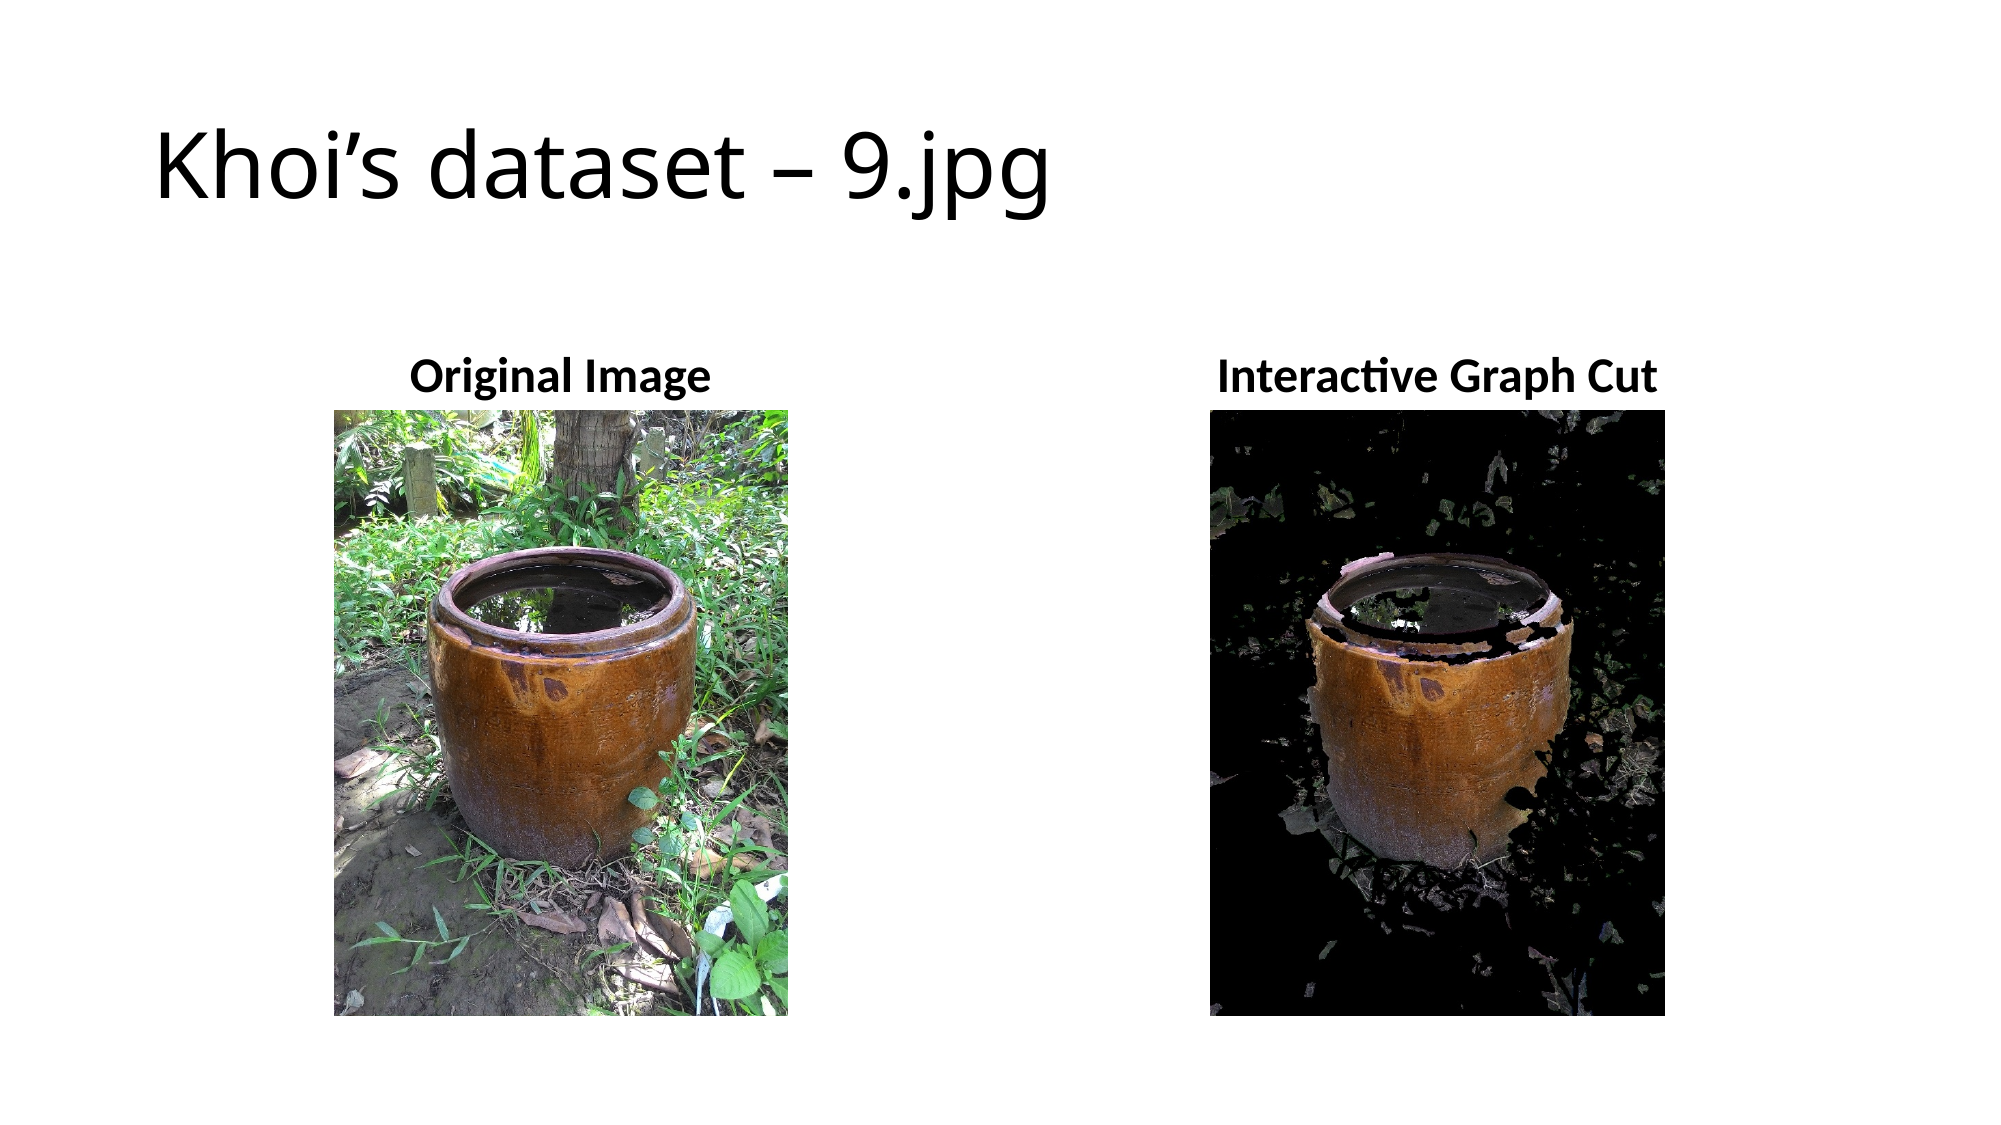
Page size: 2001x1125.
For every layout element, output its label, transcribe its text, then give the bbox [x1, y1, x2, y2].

title Khoi’s dataset – 9.jpg [137, 59, 1863, 278]
list Interactive Graph Cut [1012, 275, 1863, 411]
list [1210, 410, 1665, 1016]
list Original Image [137, 275, 984, 411]
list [334, 410, 788, 1016]
